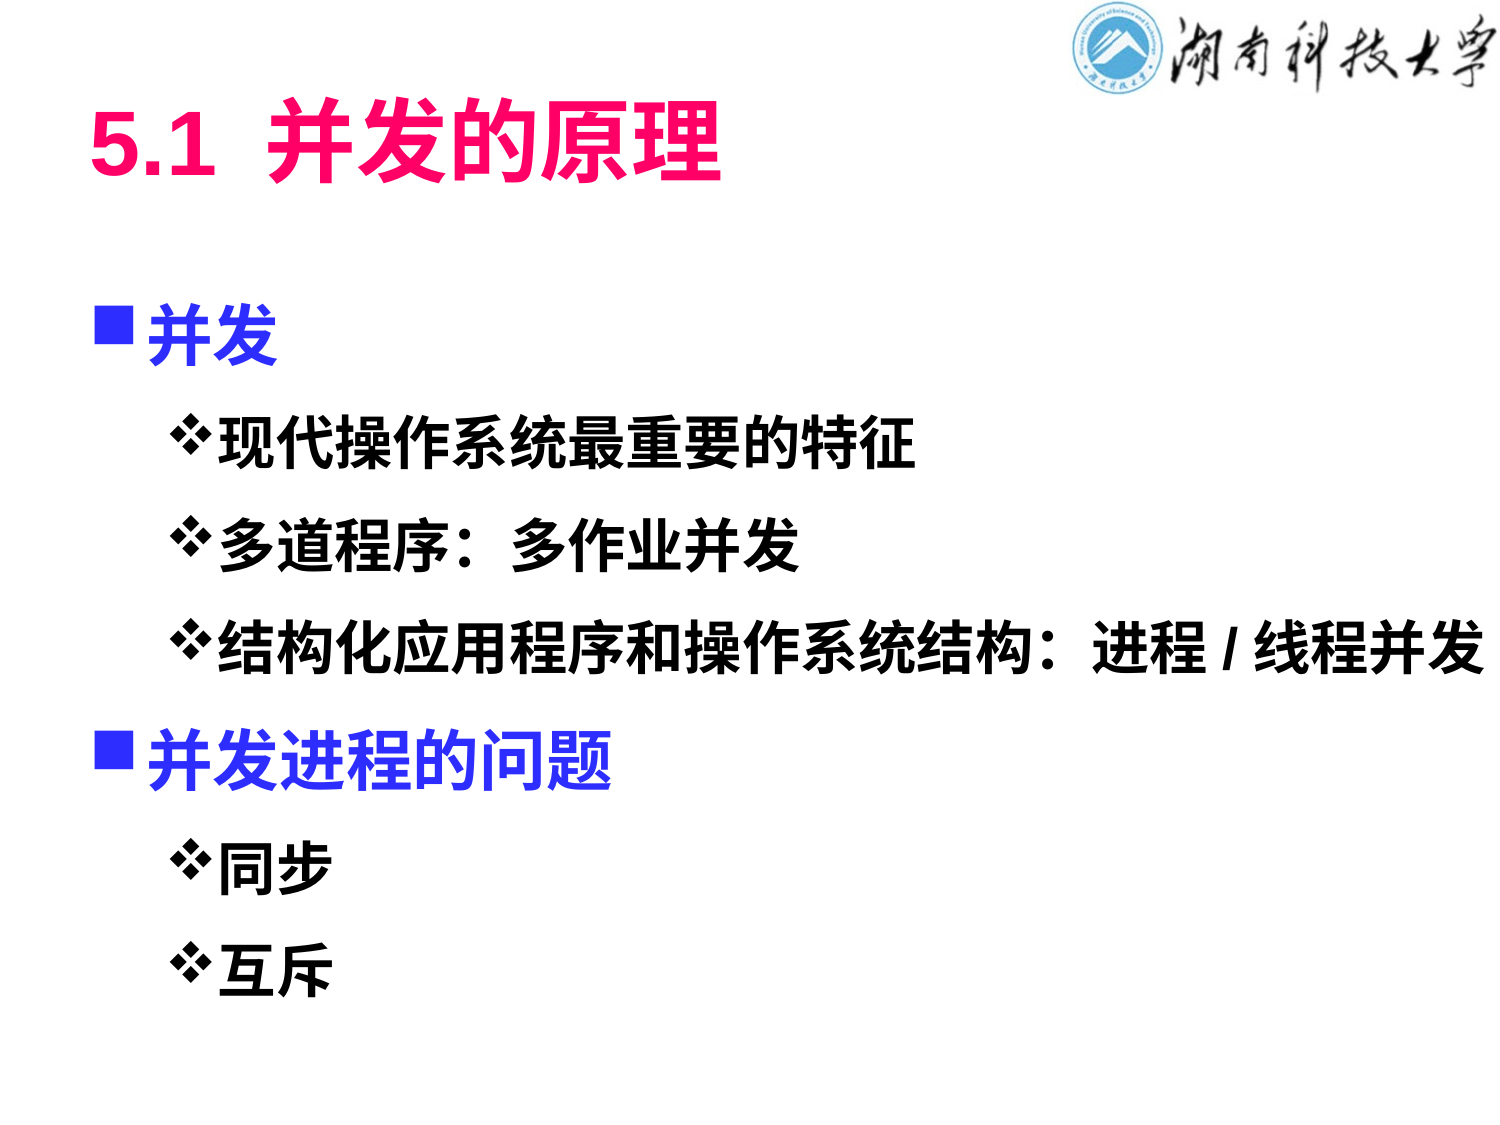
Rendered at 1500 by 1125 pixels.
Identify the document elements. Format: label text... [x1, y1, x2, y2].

list 并发 现代操作系统最重要的特征 多道程序：多作业并发 结构化应用程序和操作系统结构：进程/线程并发 并发进程的问题 同步 互斥 [74, 262, 1500, 1006]
picture [1069, 0, 1500, 97]
title 5.1 并发的原理 [74, 44, 1426, 233]
